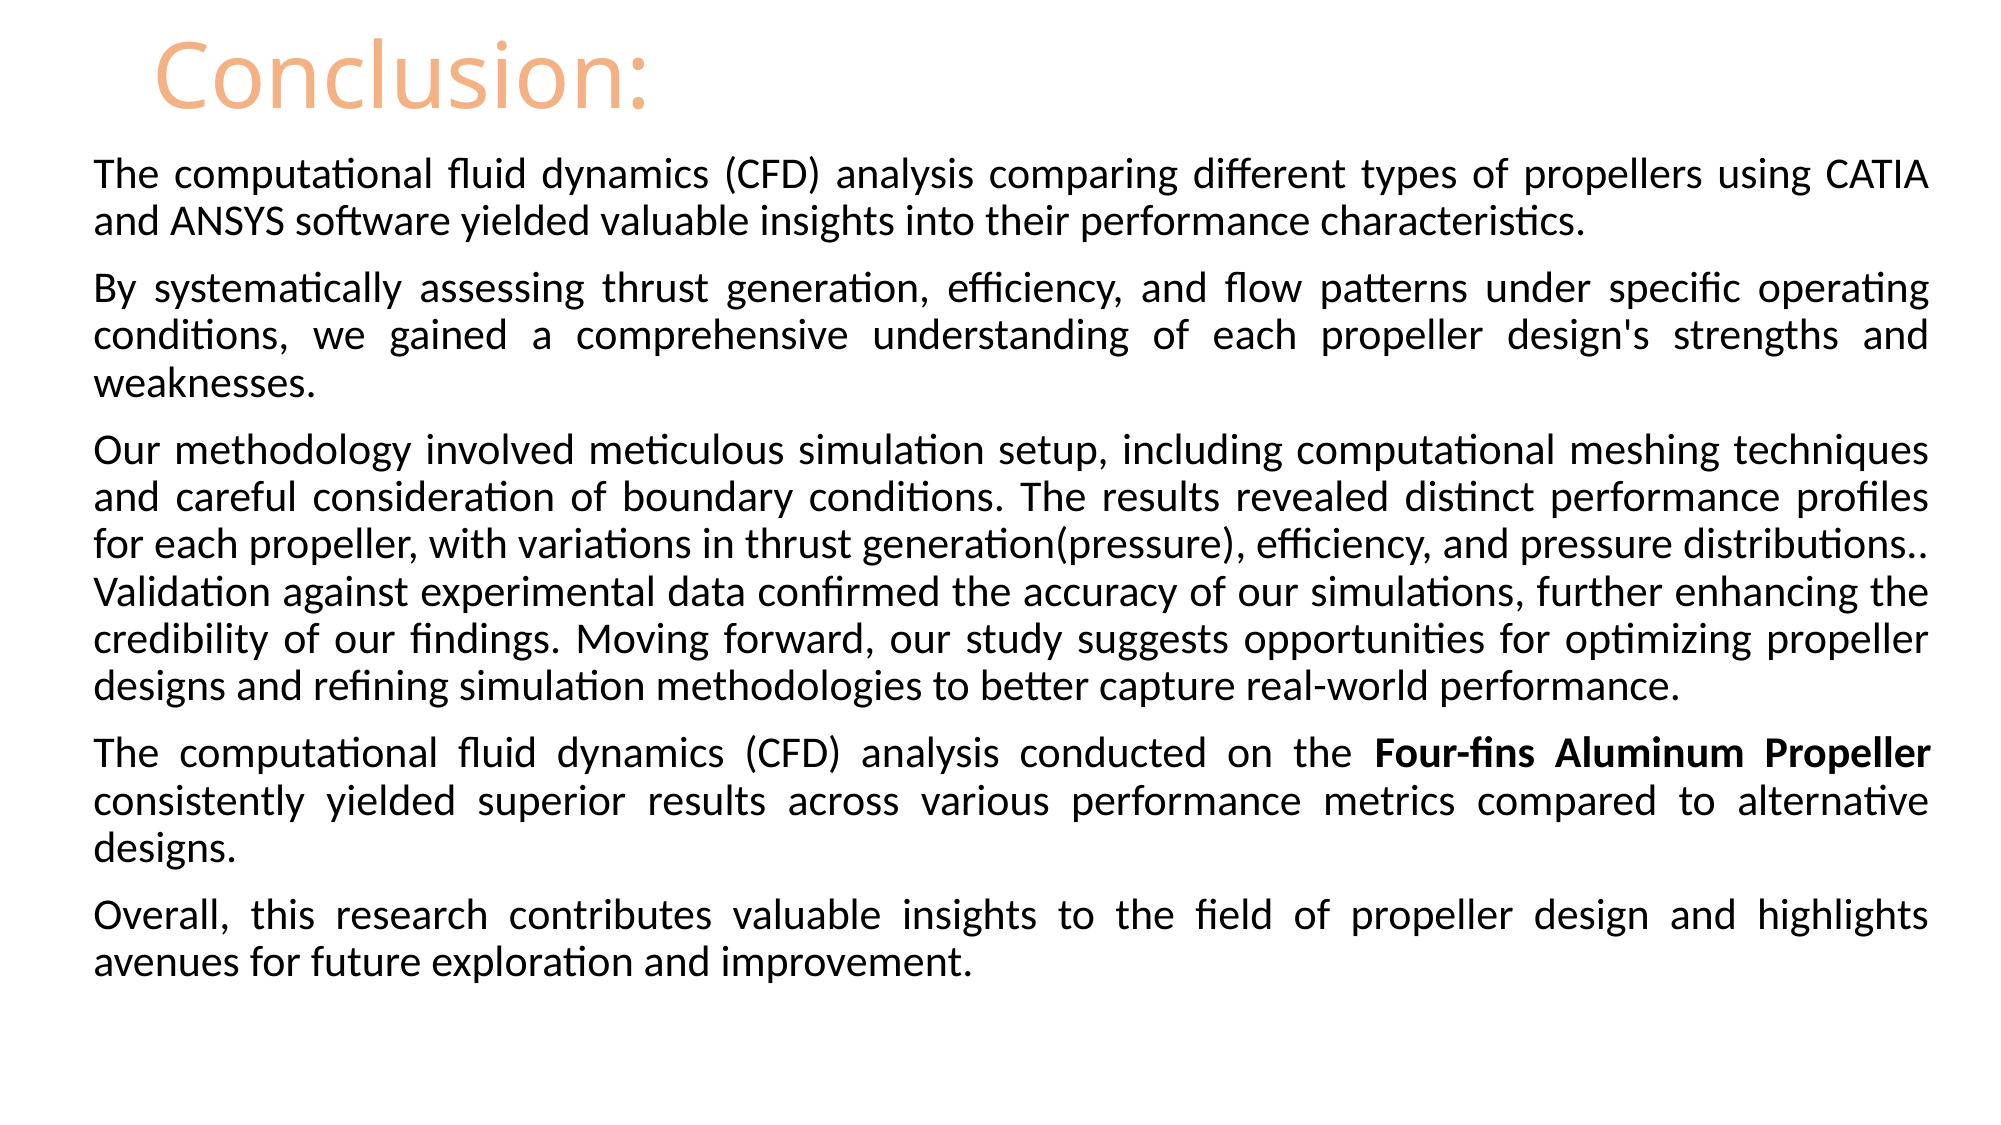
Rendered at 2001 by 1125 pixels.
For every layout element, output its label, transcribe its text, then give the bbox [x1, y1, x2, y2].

list The computational fluid dynamics (CFD) analysis comparing different types of propellers using CATIA and ANSYS software yielded valuable insights into their performance characteristics. By systematically assessing thrust generation, efficiency, and flow patterns under specific operating conditions, we gained a comprehensive understanding of each propeller design's strengths and weaknesses. Our methodology involved meticulous simulation setup, including computational meshing techniques and careful consideration of boundary conditions. The results revealed distinct performance profiles for each propeller, with variations in thrust generation(pressure), efficiency, and pressure distributions.. Validation against experimental data confirmed the accuracy of our simulations, further enhancing the credibility of our findings. Moving forward, our study suggests opportunities for optimizing propeller designs and refining simulation methodologies to better capture real-world performance. The computational fluid dynamics (CFD) analysis conducted on the Four-fins Aluminum Propeller consistently yielded superior results across various performance metrics compared to alternative designs. Overall, this research contributes valuable insights to the field of propeller design and highlights avenues for future exploration and improvement. [78, 142, 1948, 1014]
title Conclusion: [137, 15, 1863, 142]
